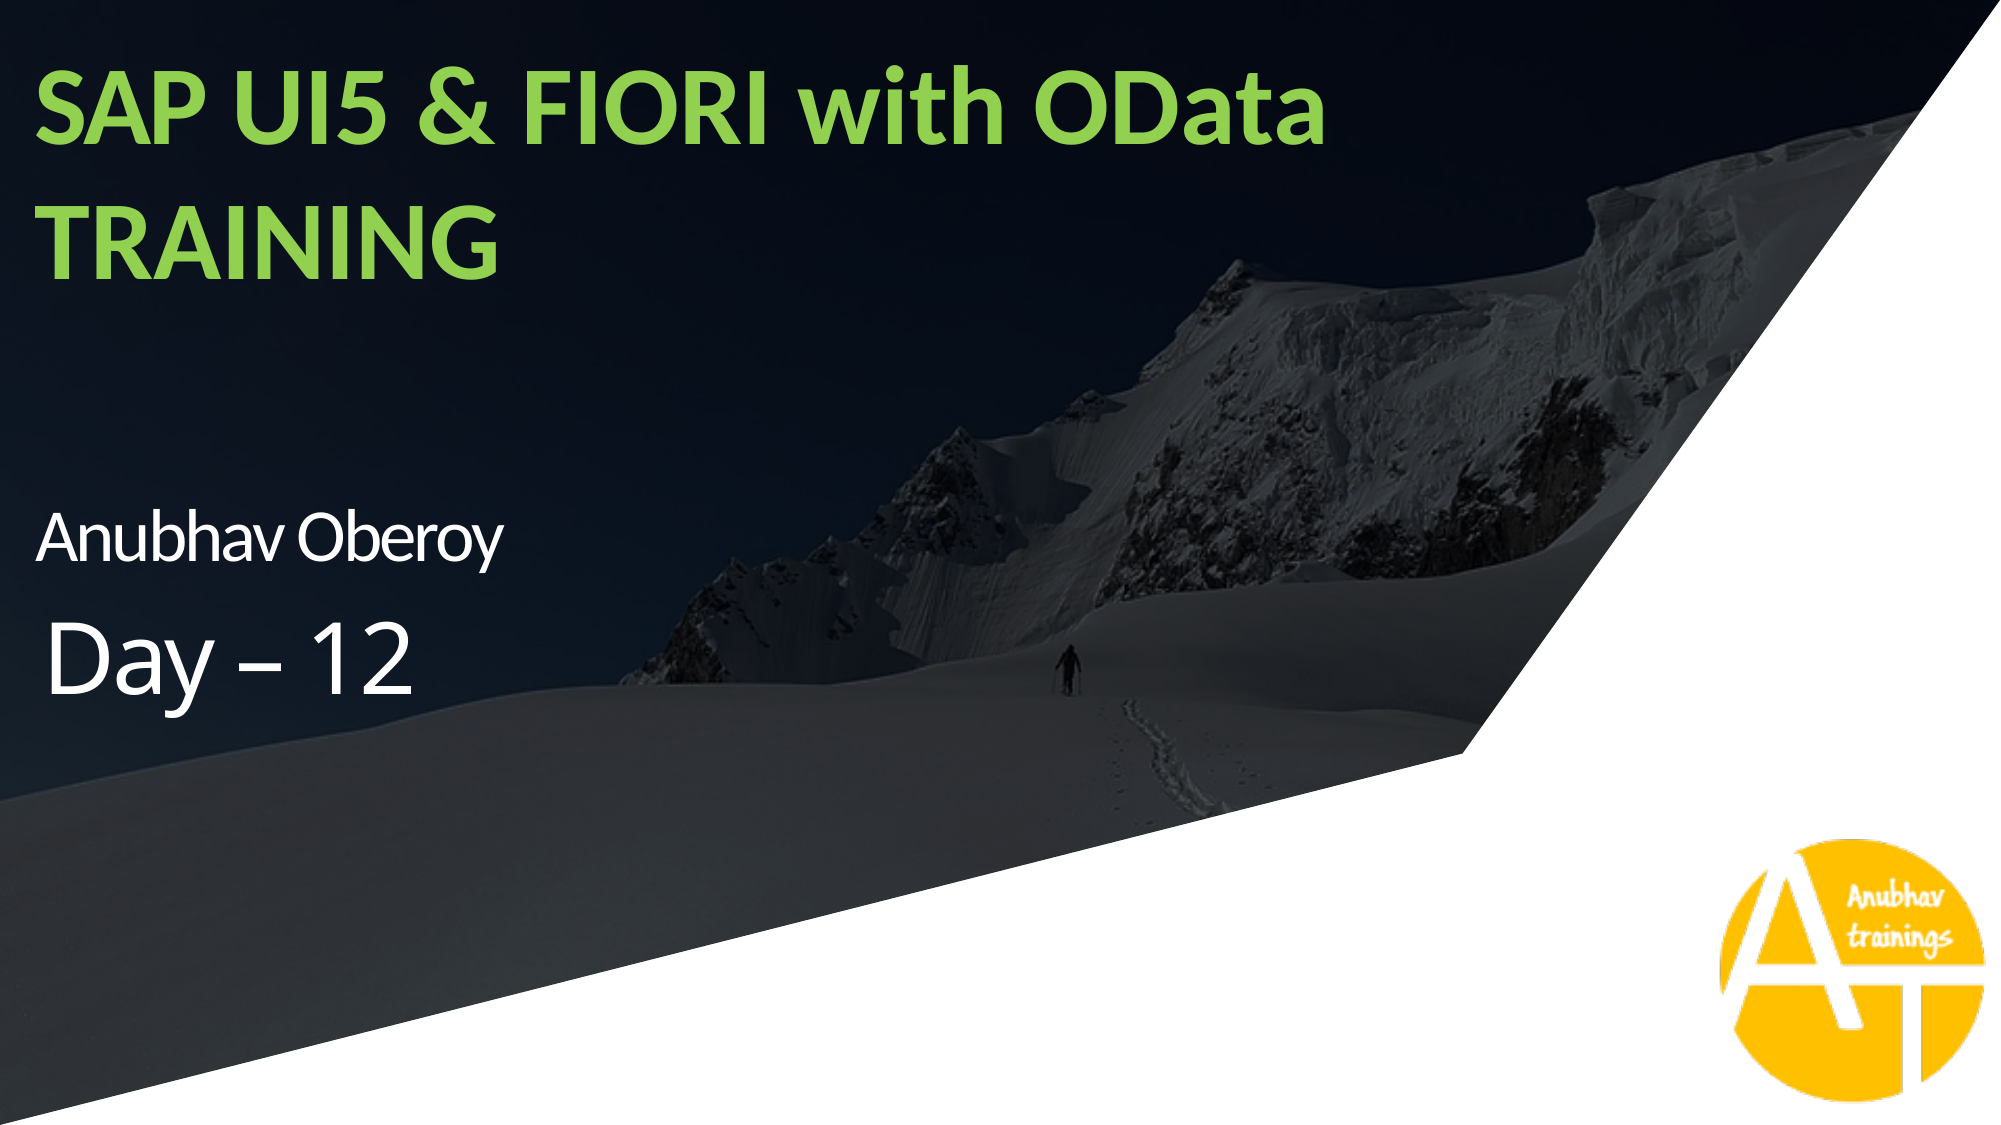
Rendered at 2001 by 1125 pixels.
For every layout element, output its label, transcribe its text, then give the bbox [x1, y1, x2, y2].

text_box Anubhav Oberoy [20, 478, 1108, 584]
text_box Day – 12 [27, 587, 1115, 722]
text_box [0, 0, 2000, 1125]
text_box SAP UI5 & FIORI with OData TRAINING [20, 25, 1718, 310]
picture [1694, 822, 2000, 1125]
